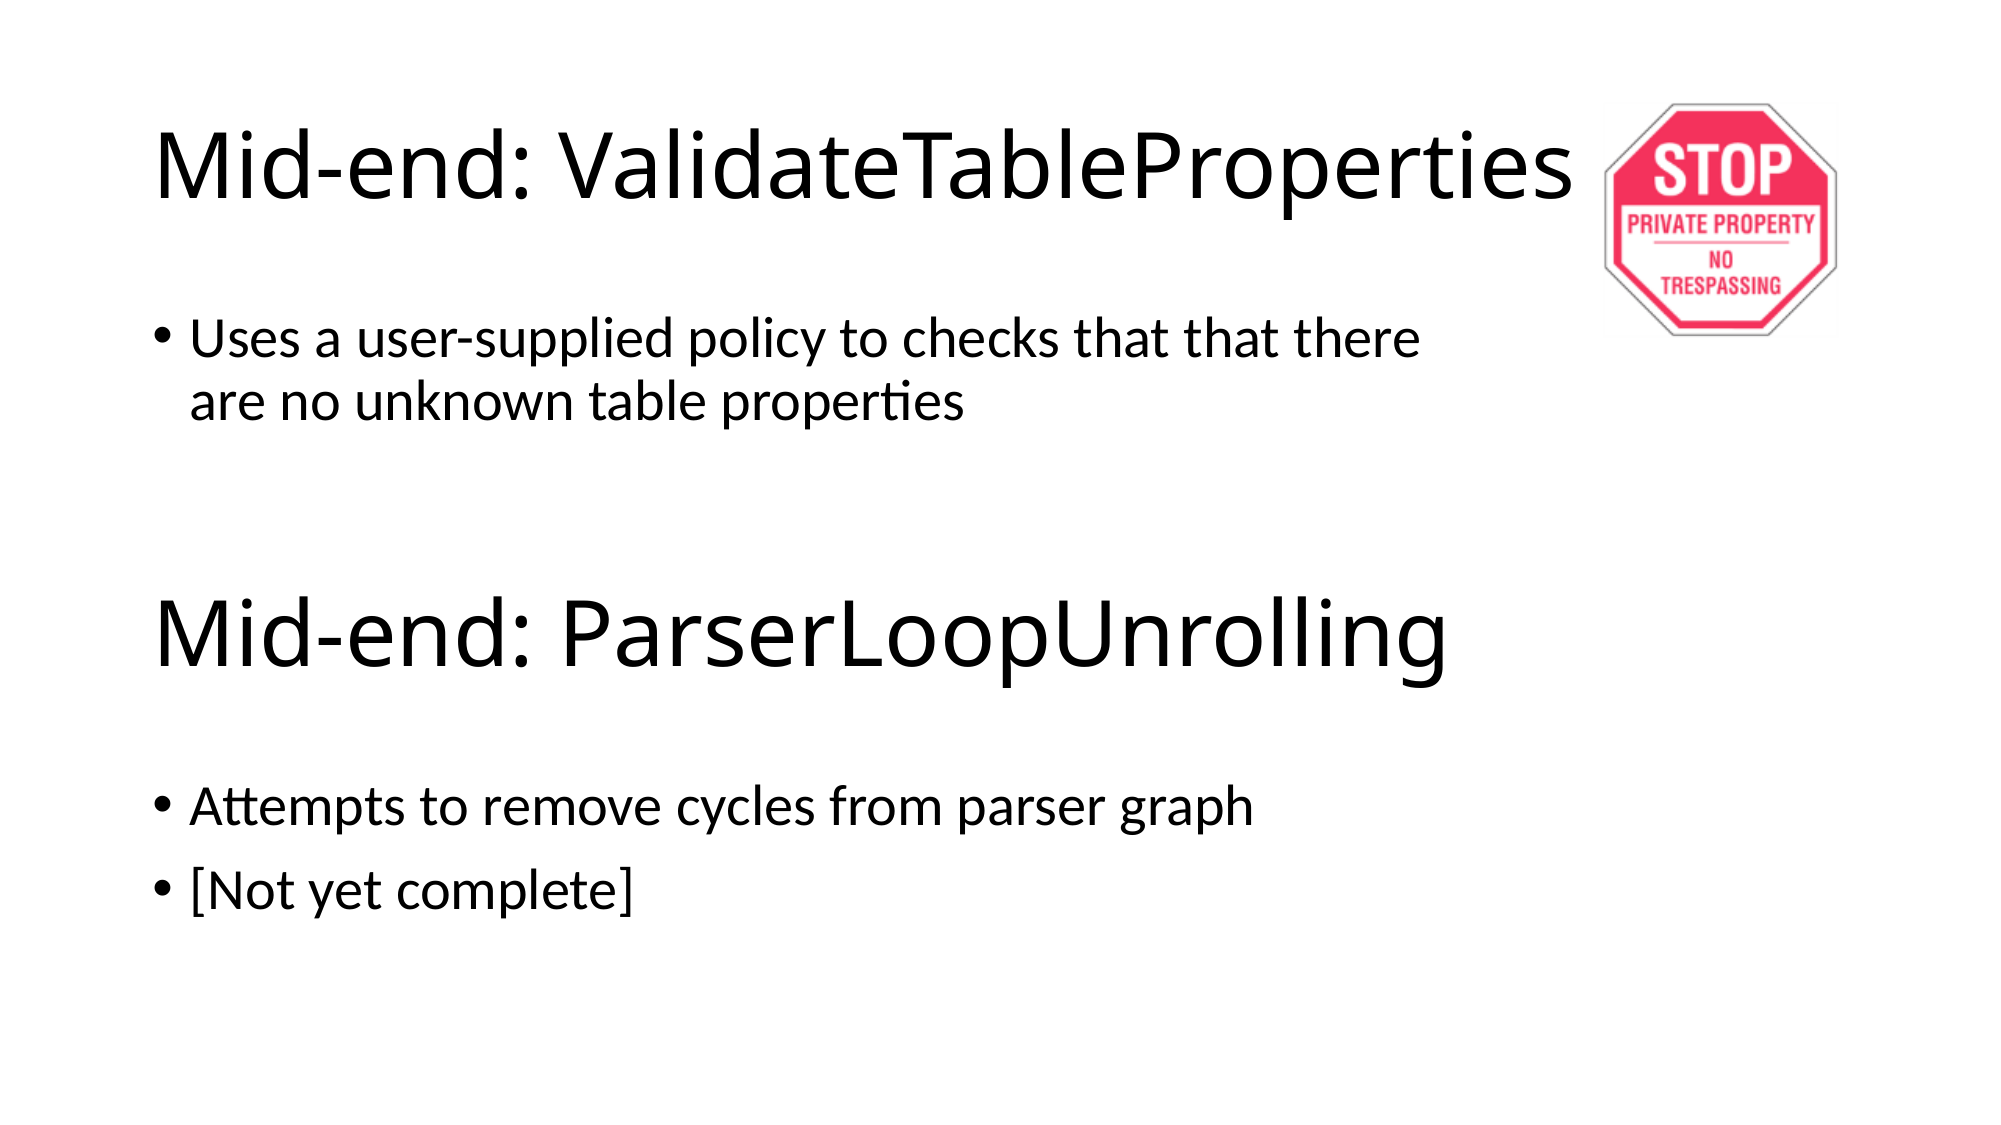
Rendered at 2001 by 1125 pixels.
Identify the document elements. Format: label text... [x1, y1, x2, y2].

list Uses a user-supplied policy to checks that that there are no unknown table properties [137, 299, 1863, 465]
text_box Mid-end: ParserLoopUnrolling [137, 528, 1863, 746]
text_box Attempts to remove cycles from parser graph [Not yet complete] [137, 767, 1863, 933]
title Mid-end: ValidateTableProperties [137, 59, 1863, 278]
picture [1603, 102, 1839, 338]
